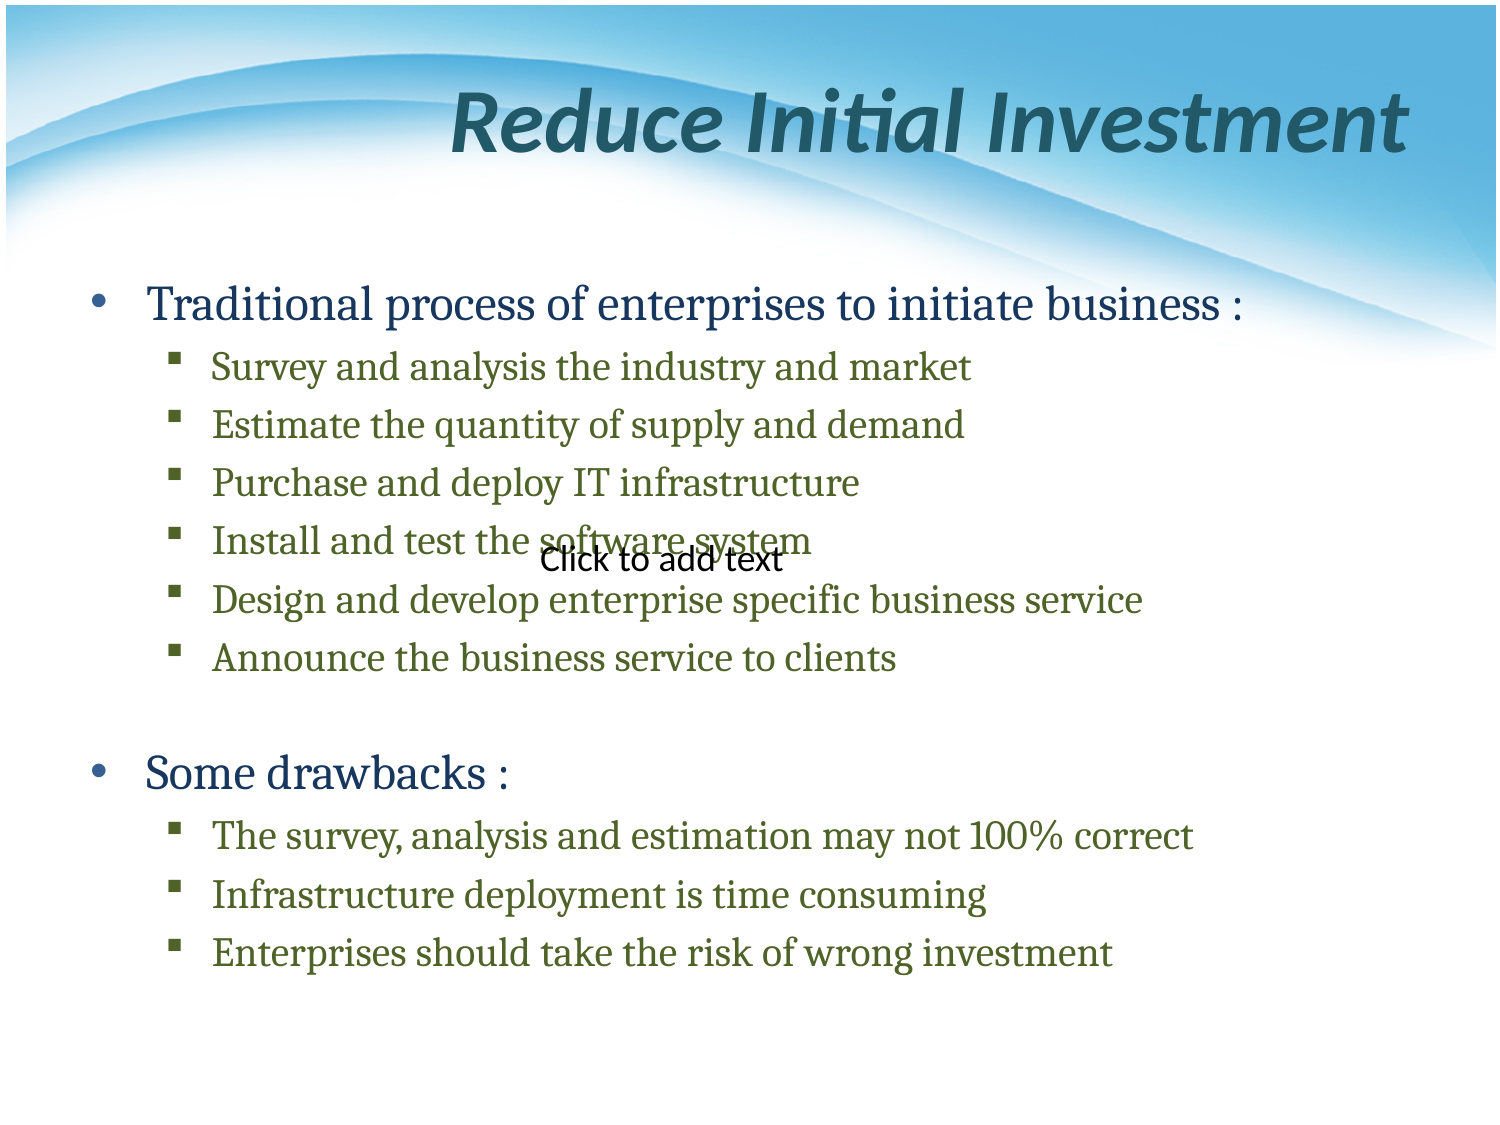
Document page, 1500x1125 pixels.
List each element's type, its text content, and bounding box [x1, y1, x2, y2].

text_box Click to add text [524, 526, 975, 587]
list Traditional process of enterprises to initiate business : Survey and analysis the industry and market Estimate the quantity of supply and demand Purchase and deploy IT infrastructure Install and test the software system Design and develop enterprise specific business service Announce the business service to clients Some drawbacks : The survey, analysis and estimation may not 100% correct Infrastructure deployment is time consuming Enterprises should take the risk of wrong investment [75, 262, 1425, 1088]
picture [0, 0, 1500, 1125]
title Reduce Initial Investment [75, 45, 1425, 188]
